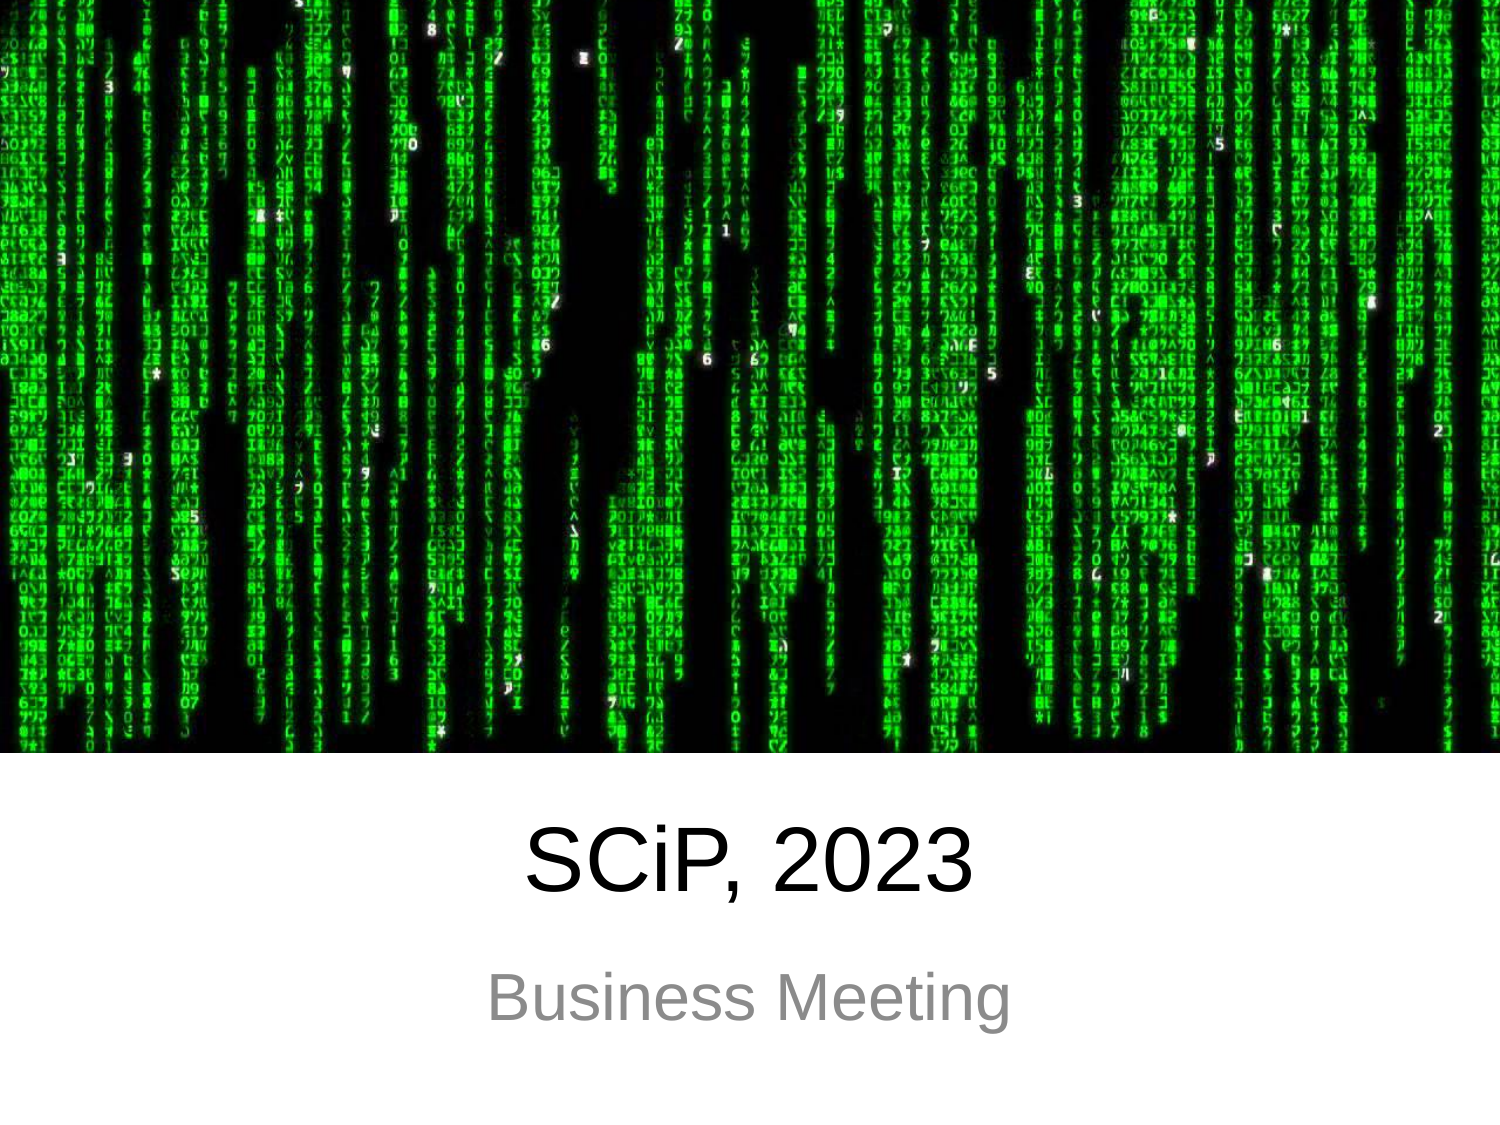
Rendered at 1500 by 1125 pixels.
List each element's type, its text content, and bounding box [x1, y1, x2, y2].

title SCiP, 2023 [112, 760, 1388, 976]
subtitle Business Meeting [225, 946, 1275, 1125]
picture [0, 0, 1500, 753]
